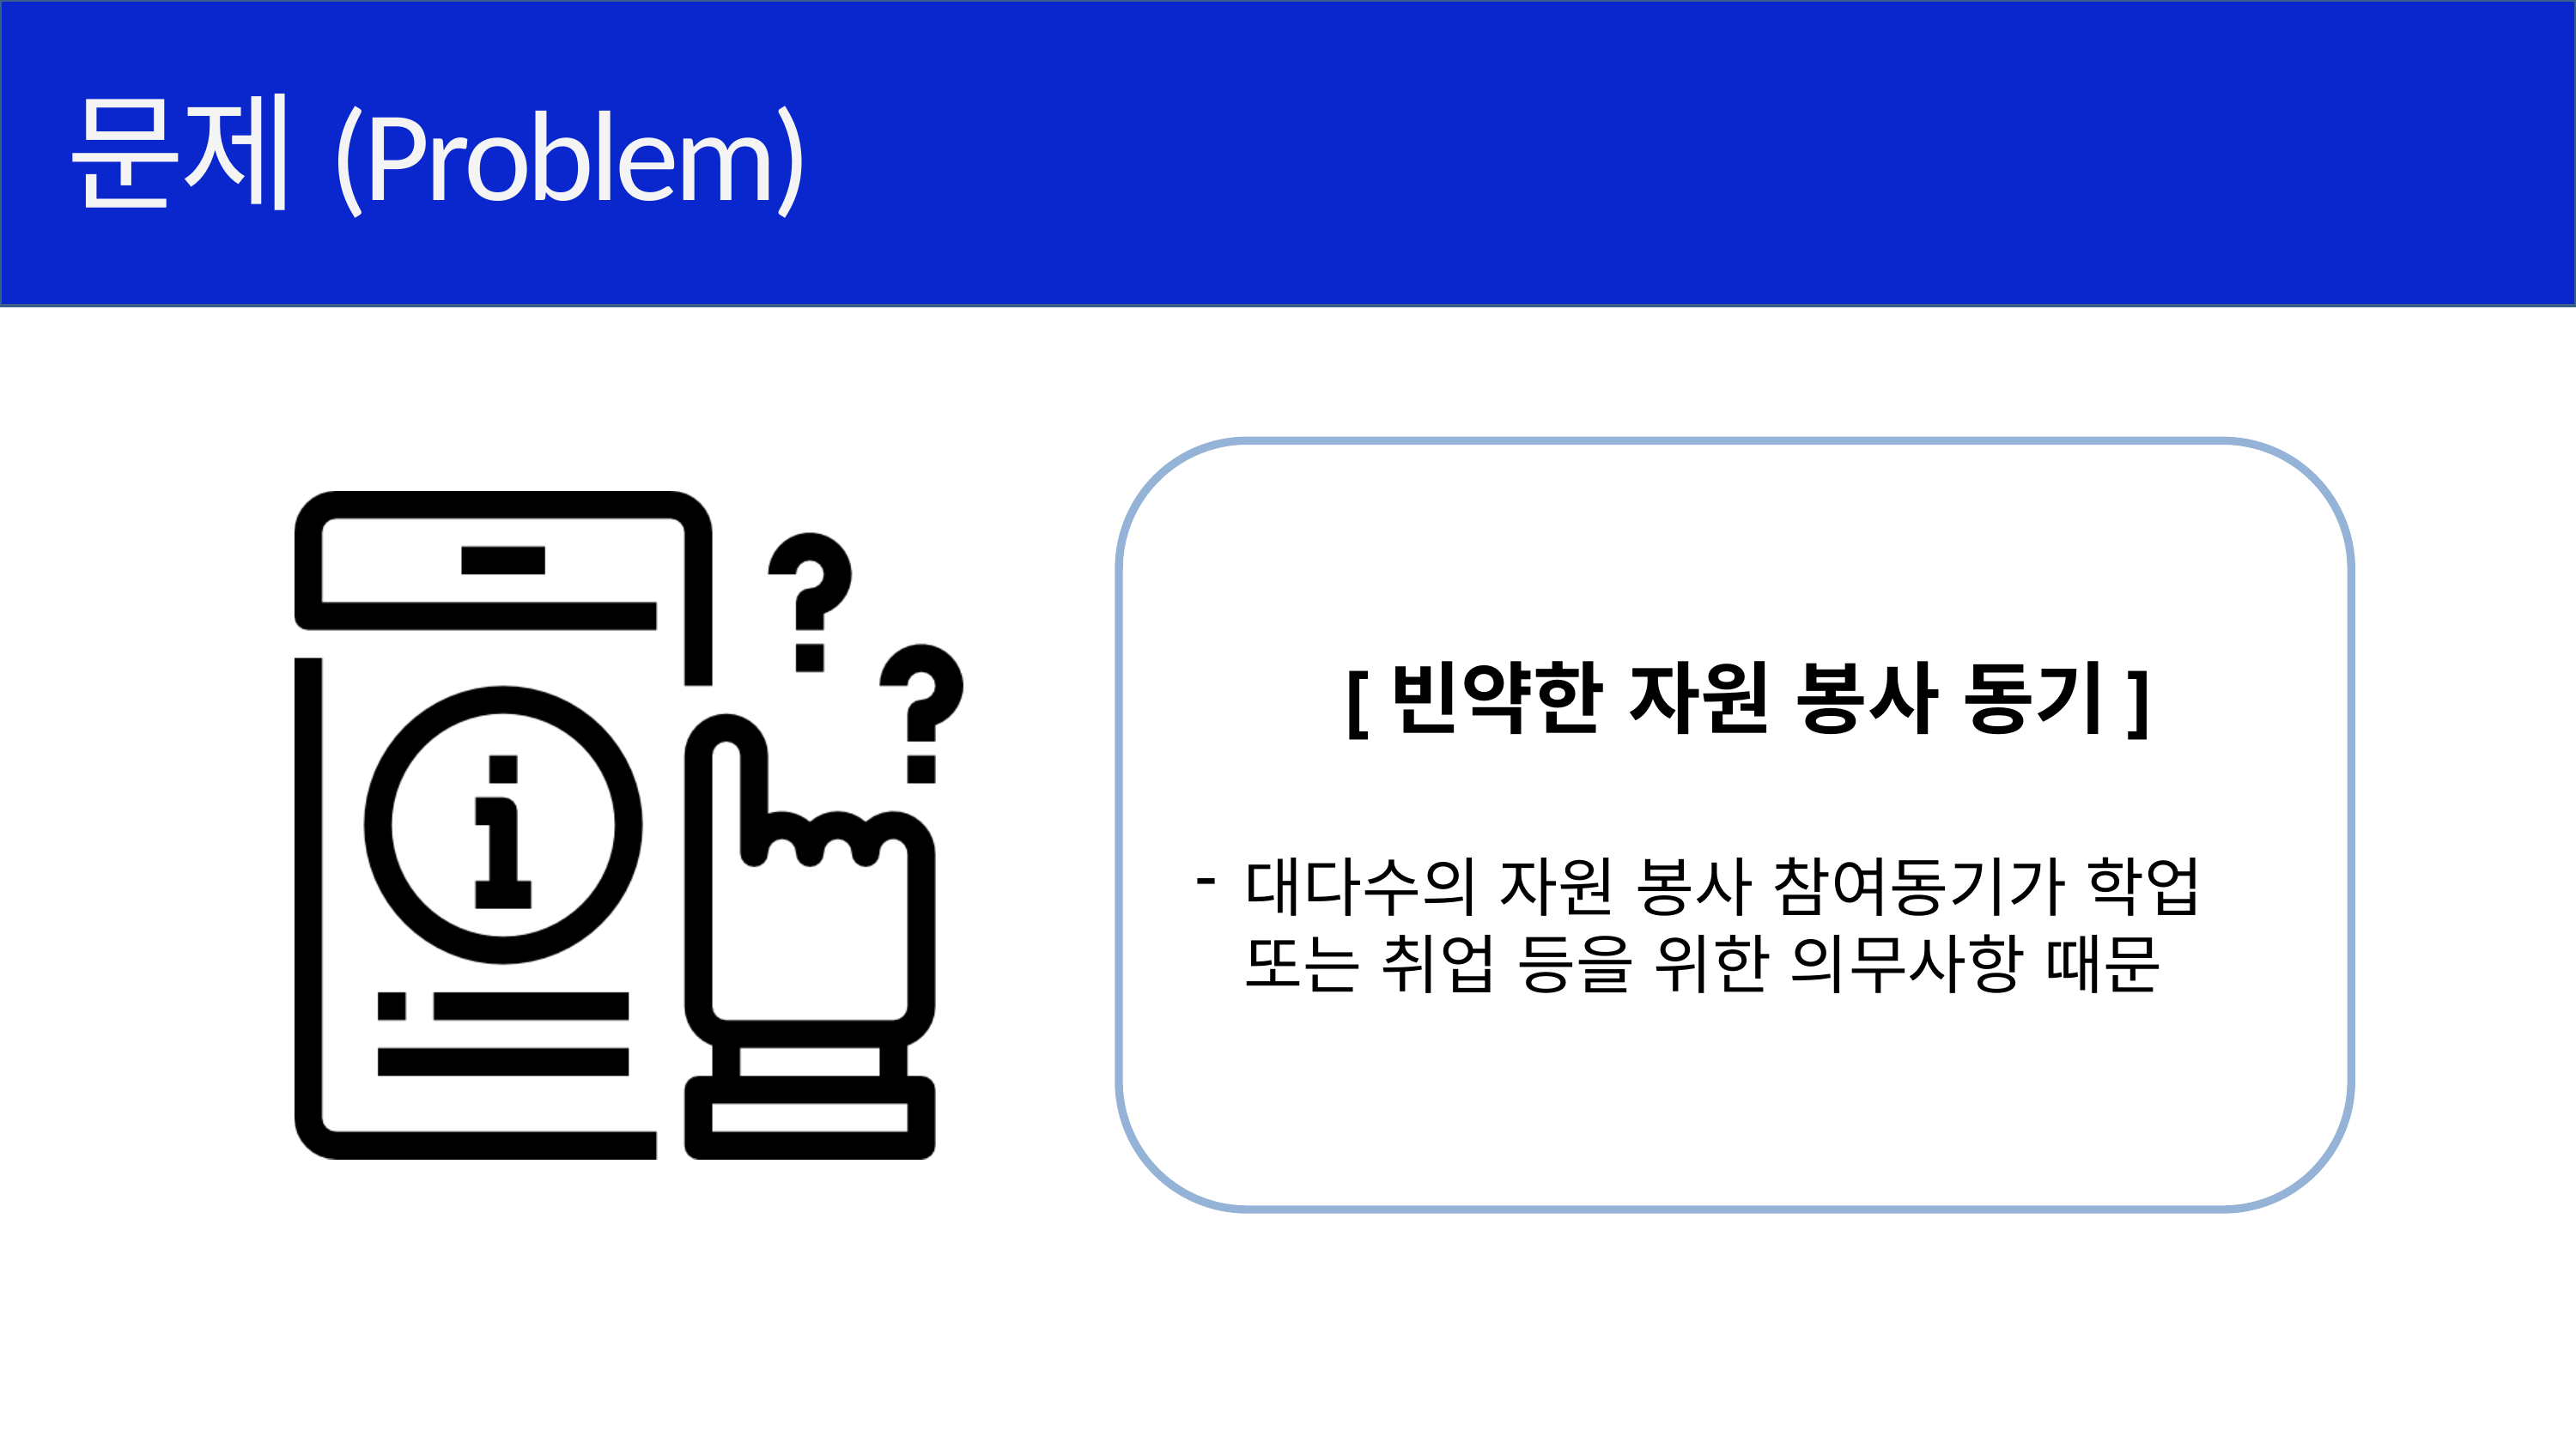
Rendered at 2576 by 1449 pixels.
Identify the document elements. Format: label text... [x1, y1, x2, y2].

picture [295, 491, 963, 1160]
text_box 문제(Problem) [53, 64, 2523, 233]
text_box [빈약한 자원 봉사 동기] 대다수의 자원 봉사 참여동기가 학업 또는 취업 등을 위한 의무사항 때문 [1116, 439, 2354, 1212]
text_box [0, 0, 2576, 307]
